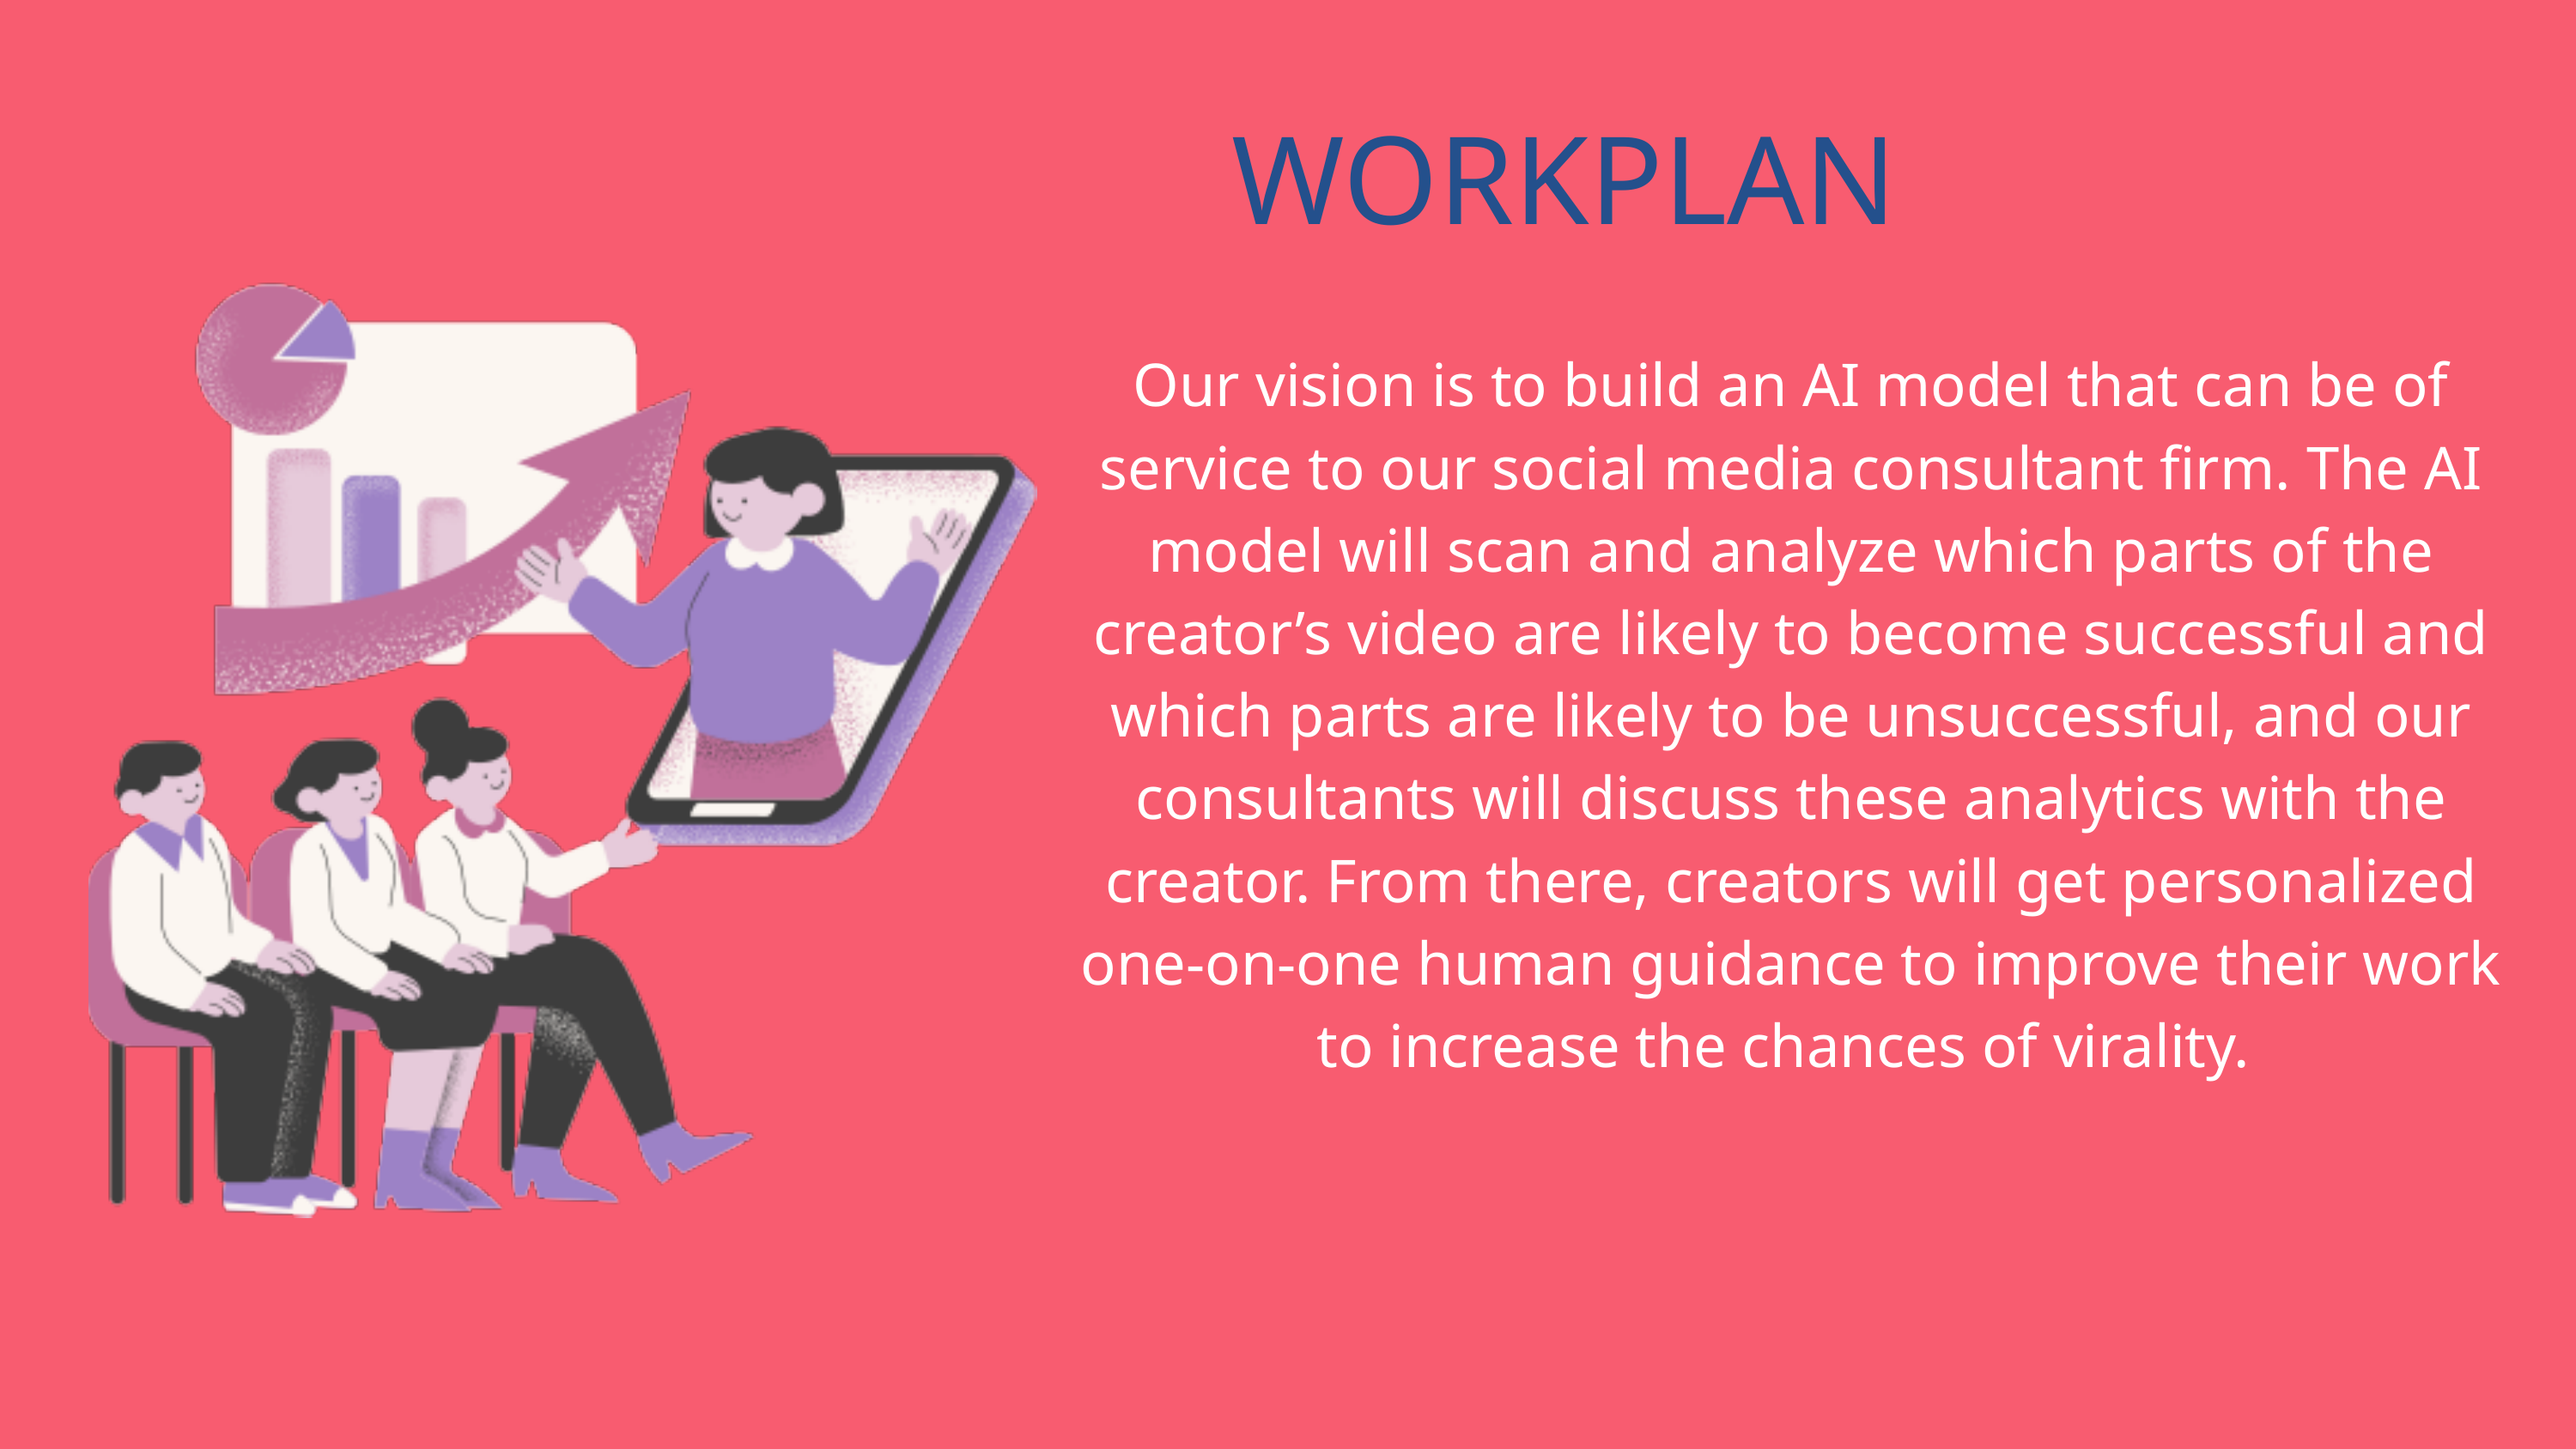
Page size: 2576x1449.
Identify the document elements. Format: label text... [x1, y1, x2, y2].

text_box WORKPLAN [1231, 102, 2284, 249]
text_box [88, 279, 1037, 1218]
text_box Our vision is to build an AI model that can be of service to our social media consultant firm. The AI model will scan and analyze which parts of the creator’s video are likely to become successful and which parts are likely to be unsuccessful, and our consultants will discuss these analytics with the creator. From there, creators will get personalized one-on-one human guidance to improve their work to increase the chances of virality. [1072, 336, 2511, 1080]
